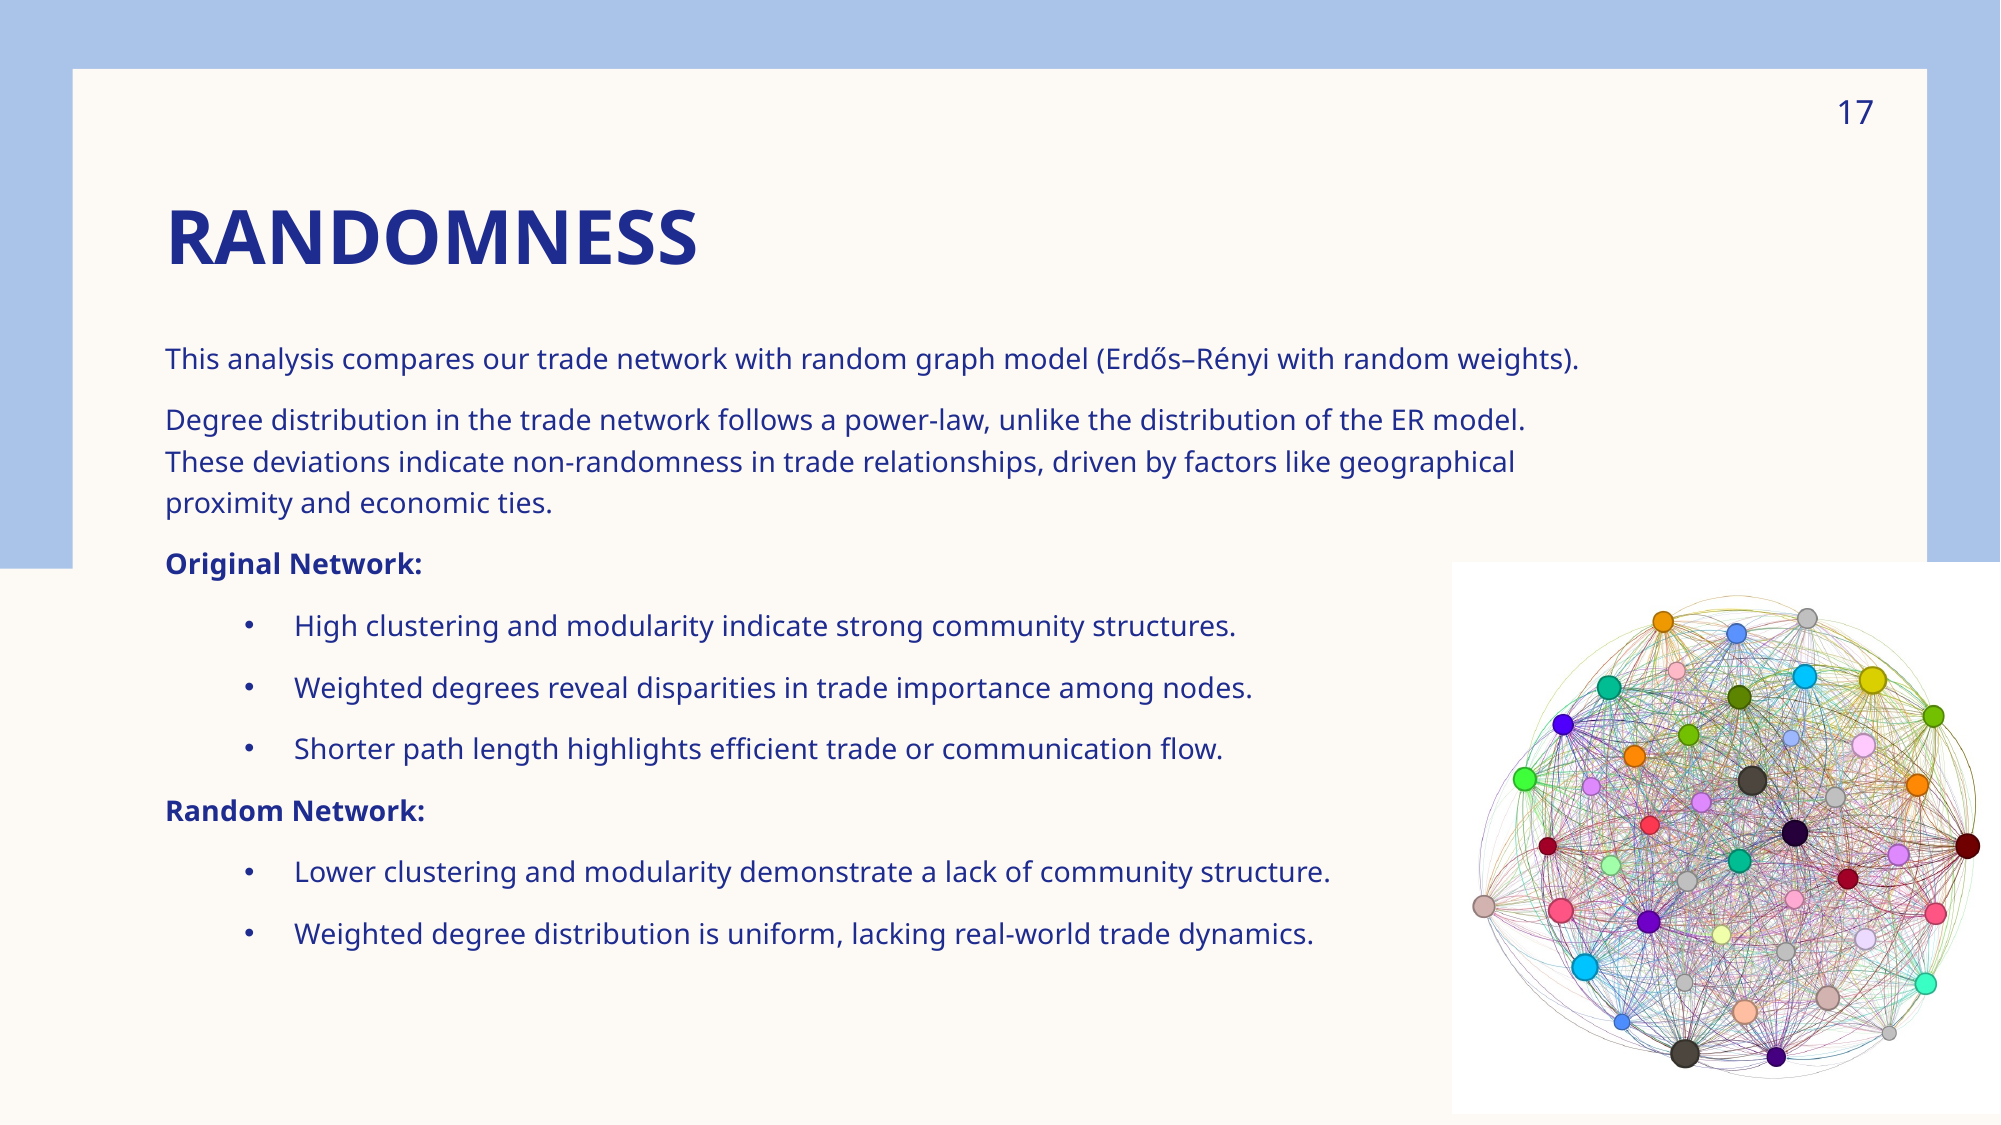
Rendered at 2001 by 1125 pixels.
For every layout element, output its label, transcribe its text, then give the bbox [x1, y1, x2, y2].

picture [1452, 562, 2000, 1114]
slide_number 17 [1699, 75, 1875, 153]
title Randomness [150, 113, 1875, 280]
list This analysis compares our trade network with random graph model (Erdős–Rényi with random weights). Degree distribution in the trade network follows a power-law, unlike the distribution of the ER model. These deviations indicate non-randomness in trade relationships, driven by factors like geographical proximity and economic ties. Original Network: High clustering and modularity indicate strong community structures. Weighted degrees reveal disparities in trade importance among nodes. Shorter path length highlights efficient trade or communication flow. Random Network: Lower clustering and modularity demonstrate a lack of community structure. Weighted degree distribution is uniform, lacking real-world trade dynamics. [150, 318, 1629, 967]
